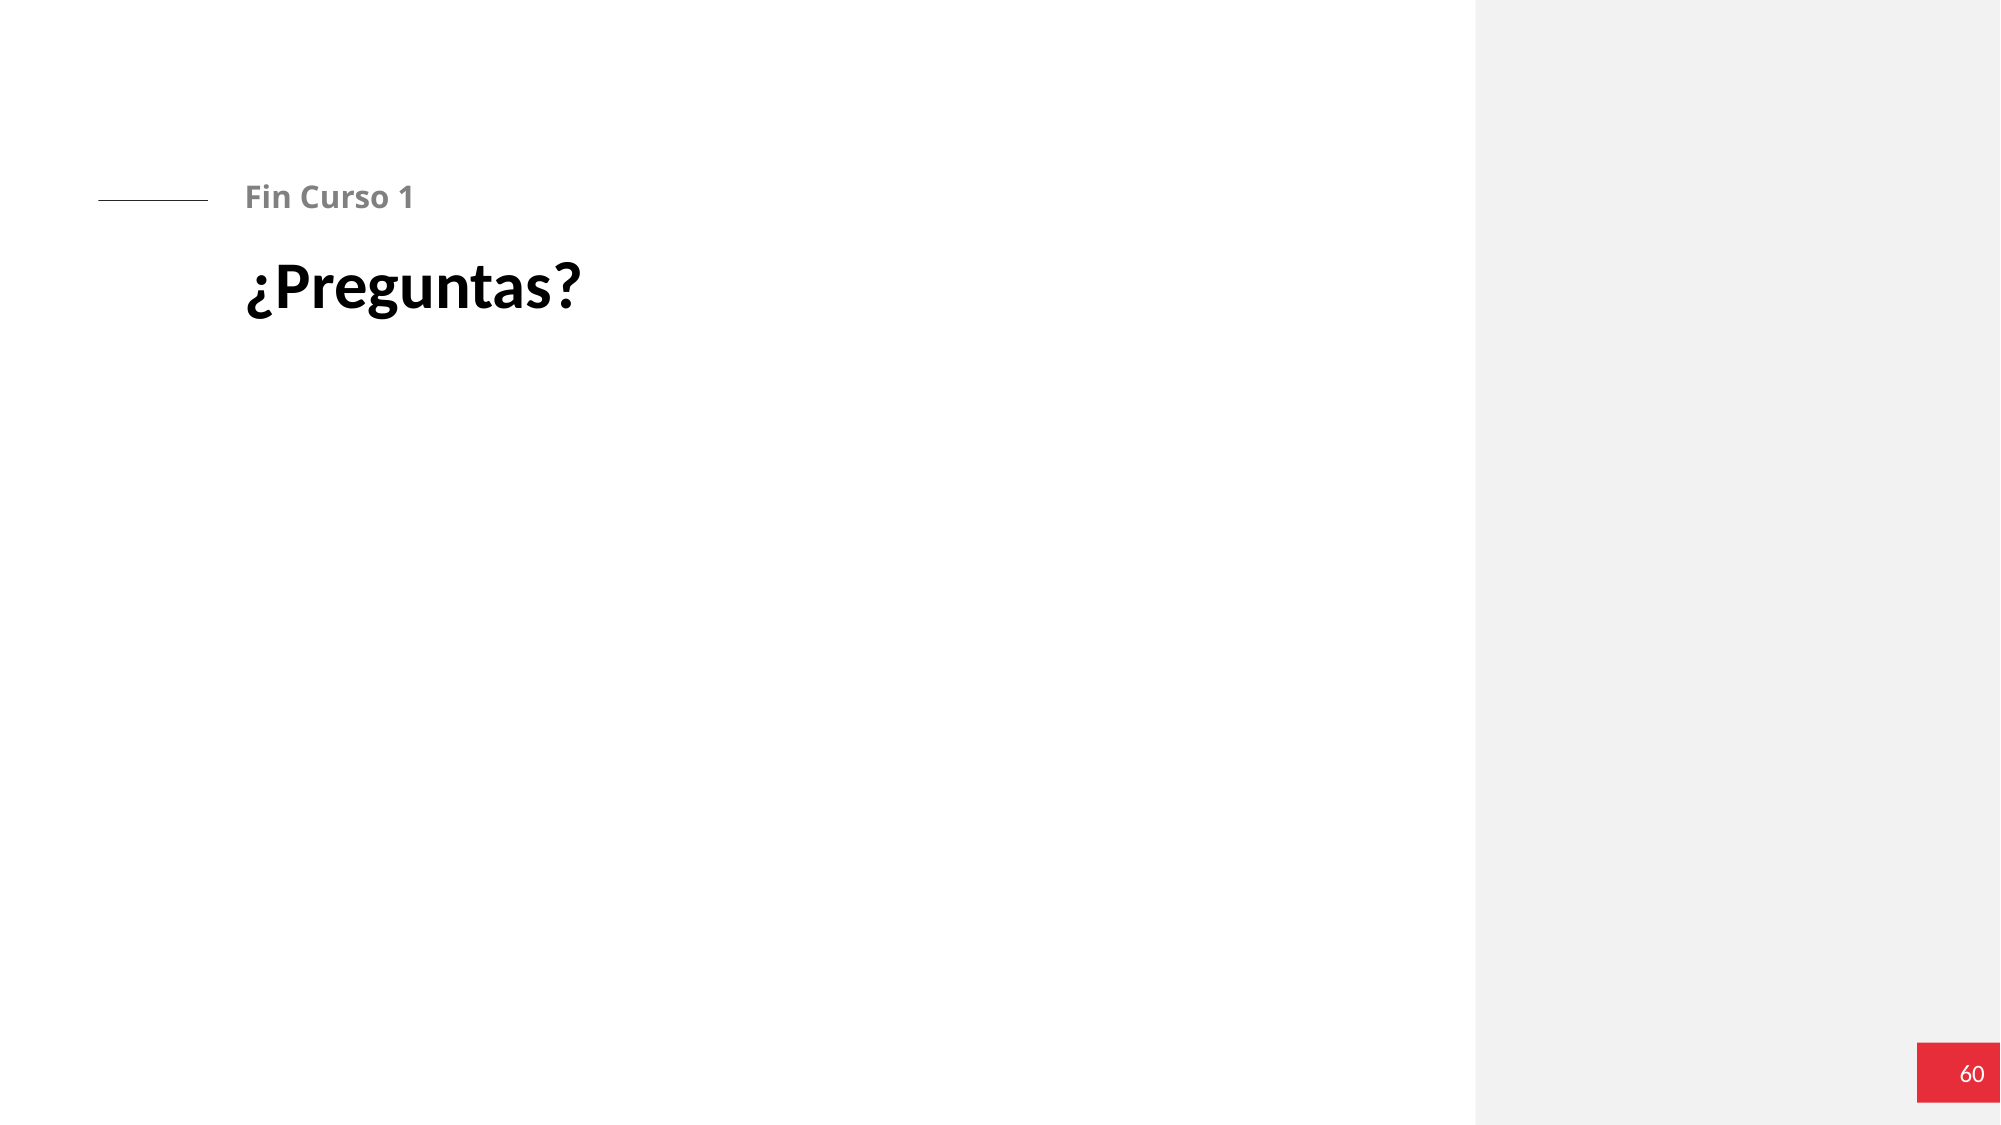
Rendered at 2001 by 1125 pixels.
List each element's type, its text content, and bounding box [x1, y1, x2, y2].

title ¿Preguntas? [229, 241, 1360, 332]
slide_number 60 [1917, 1042, 2000, 1103]
list Fin Curso 1 [229, 174, 607, 224]
